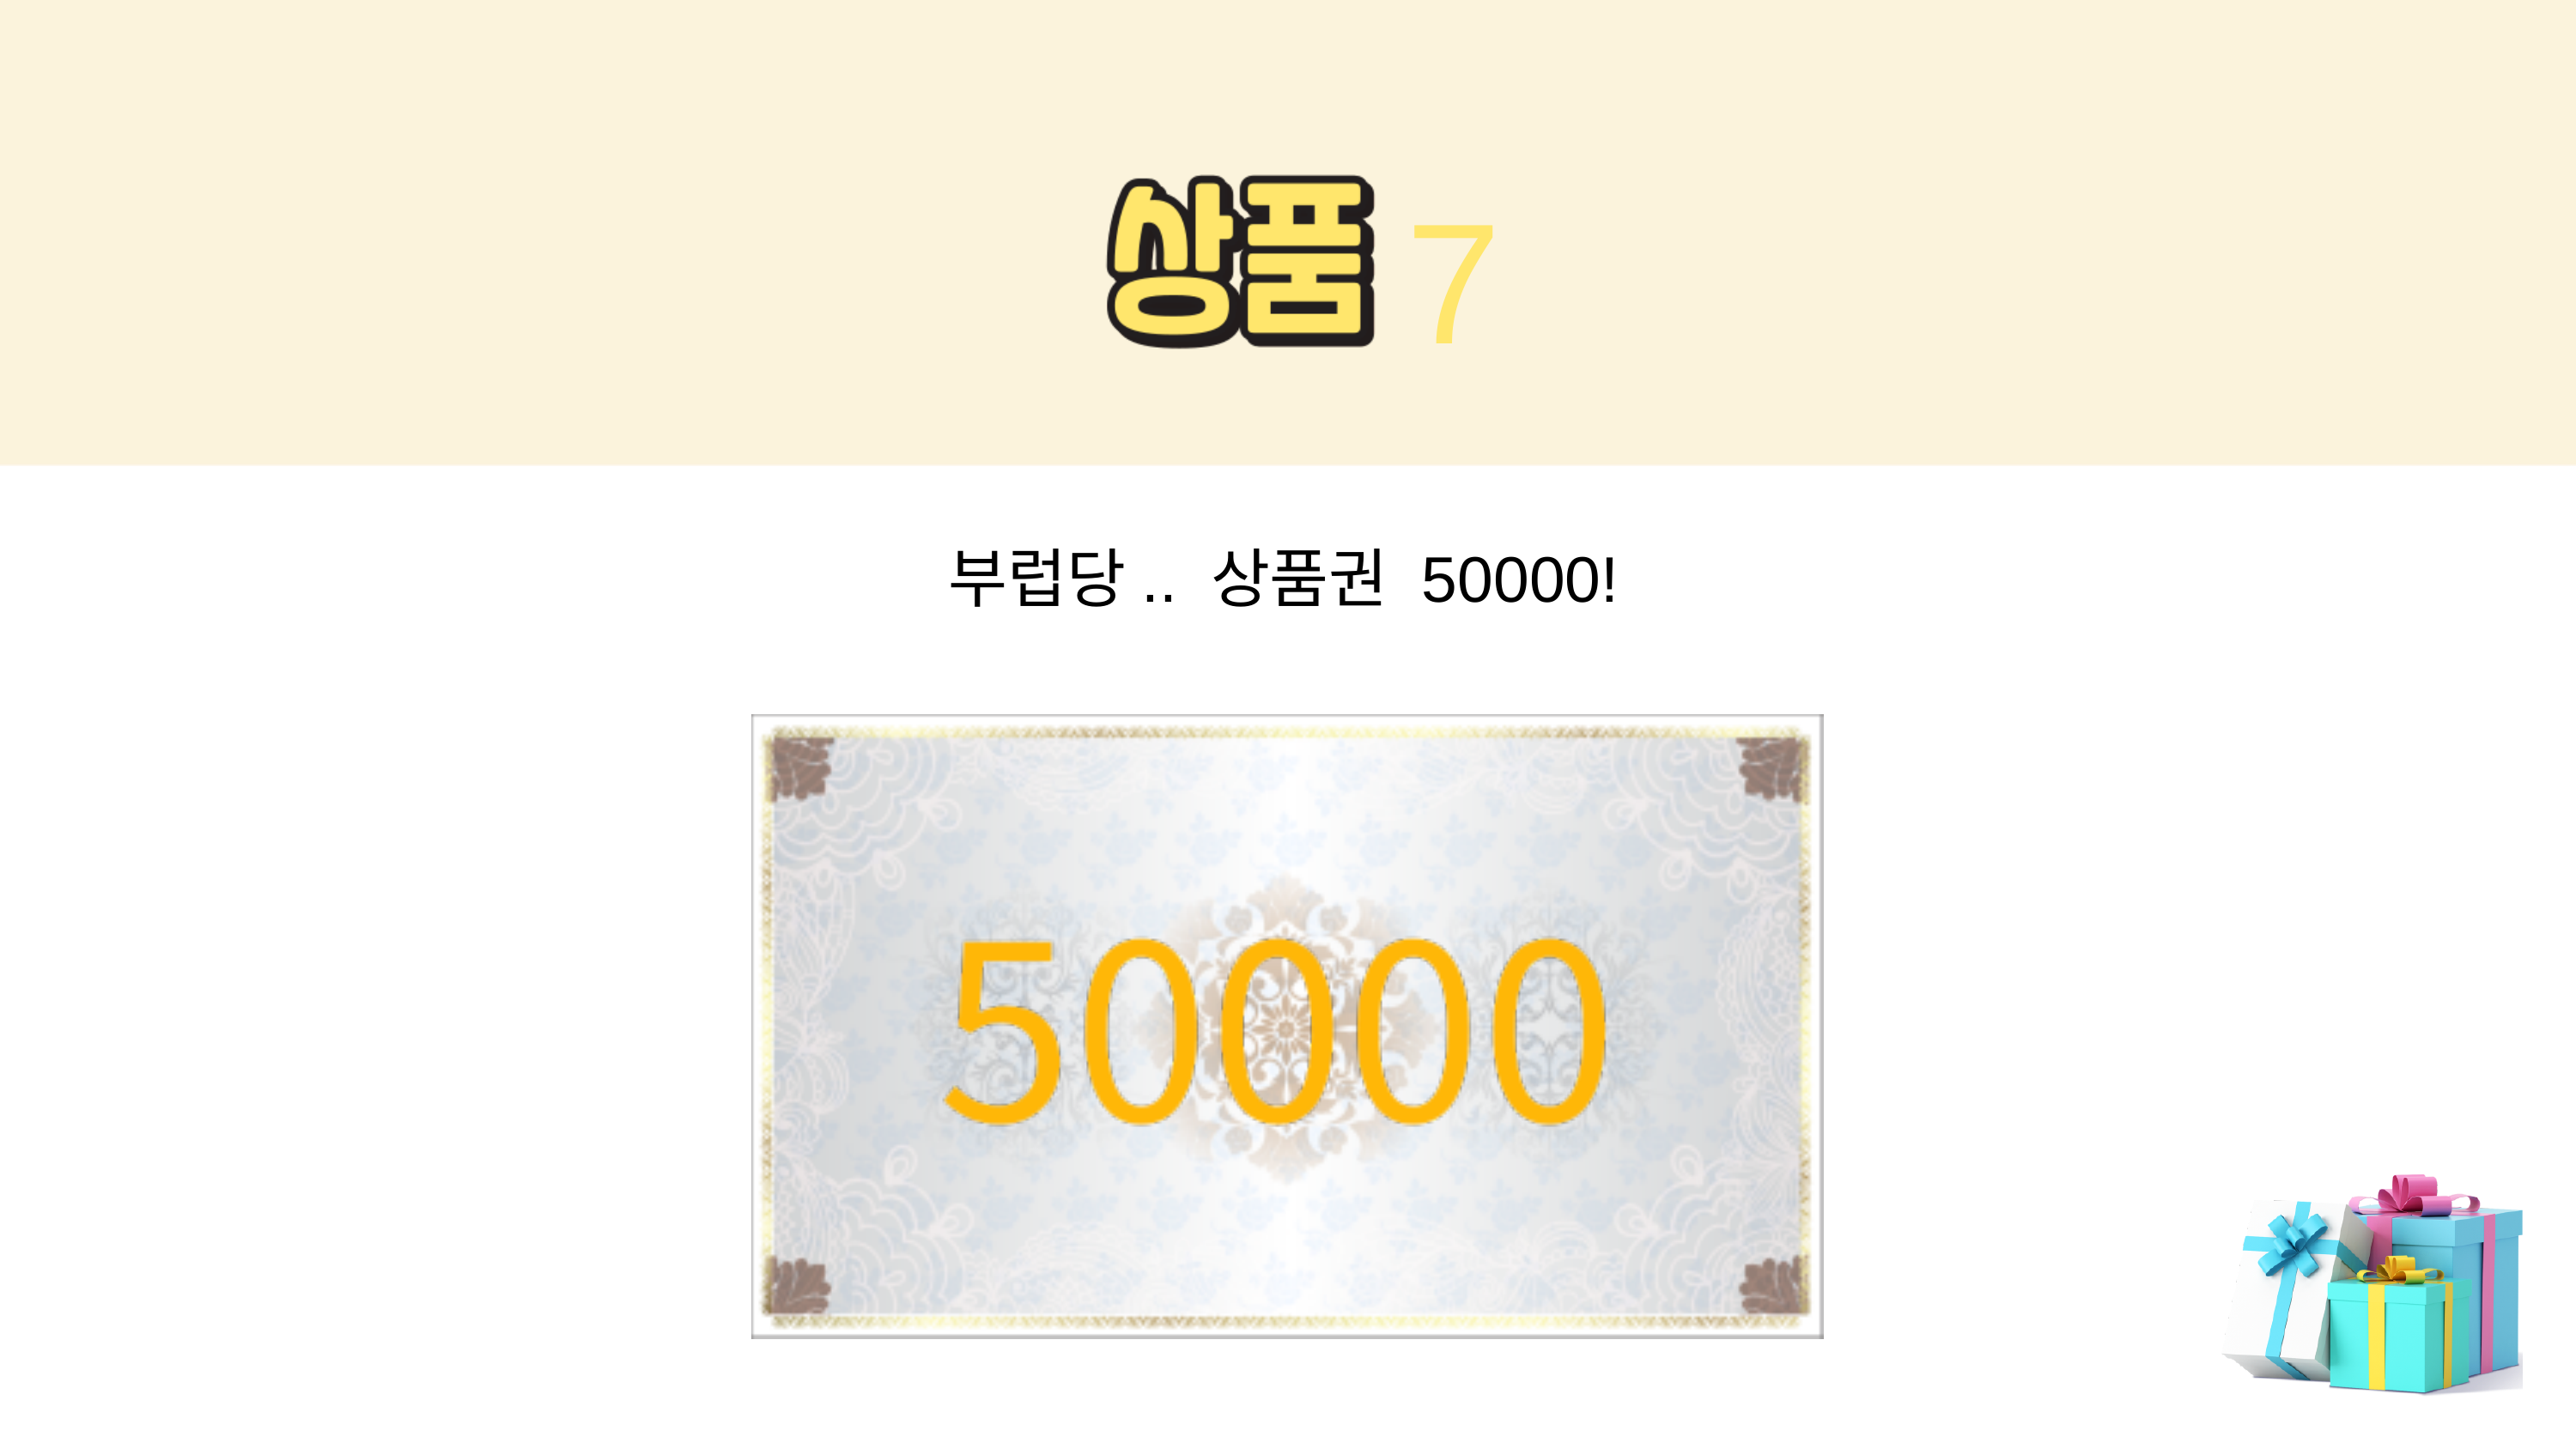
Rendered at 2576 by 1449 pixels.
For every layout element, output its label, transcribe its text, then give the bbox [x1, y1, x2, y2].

picture [2221, 1174, 2523, 1397]
picture [751, 713, 1825, 1339]
text_box 부럽당.. 상품권 50000! [935, 530, 1689, 621]
picture [0, 0, 2576, 516]
